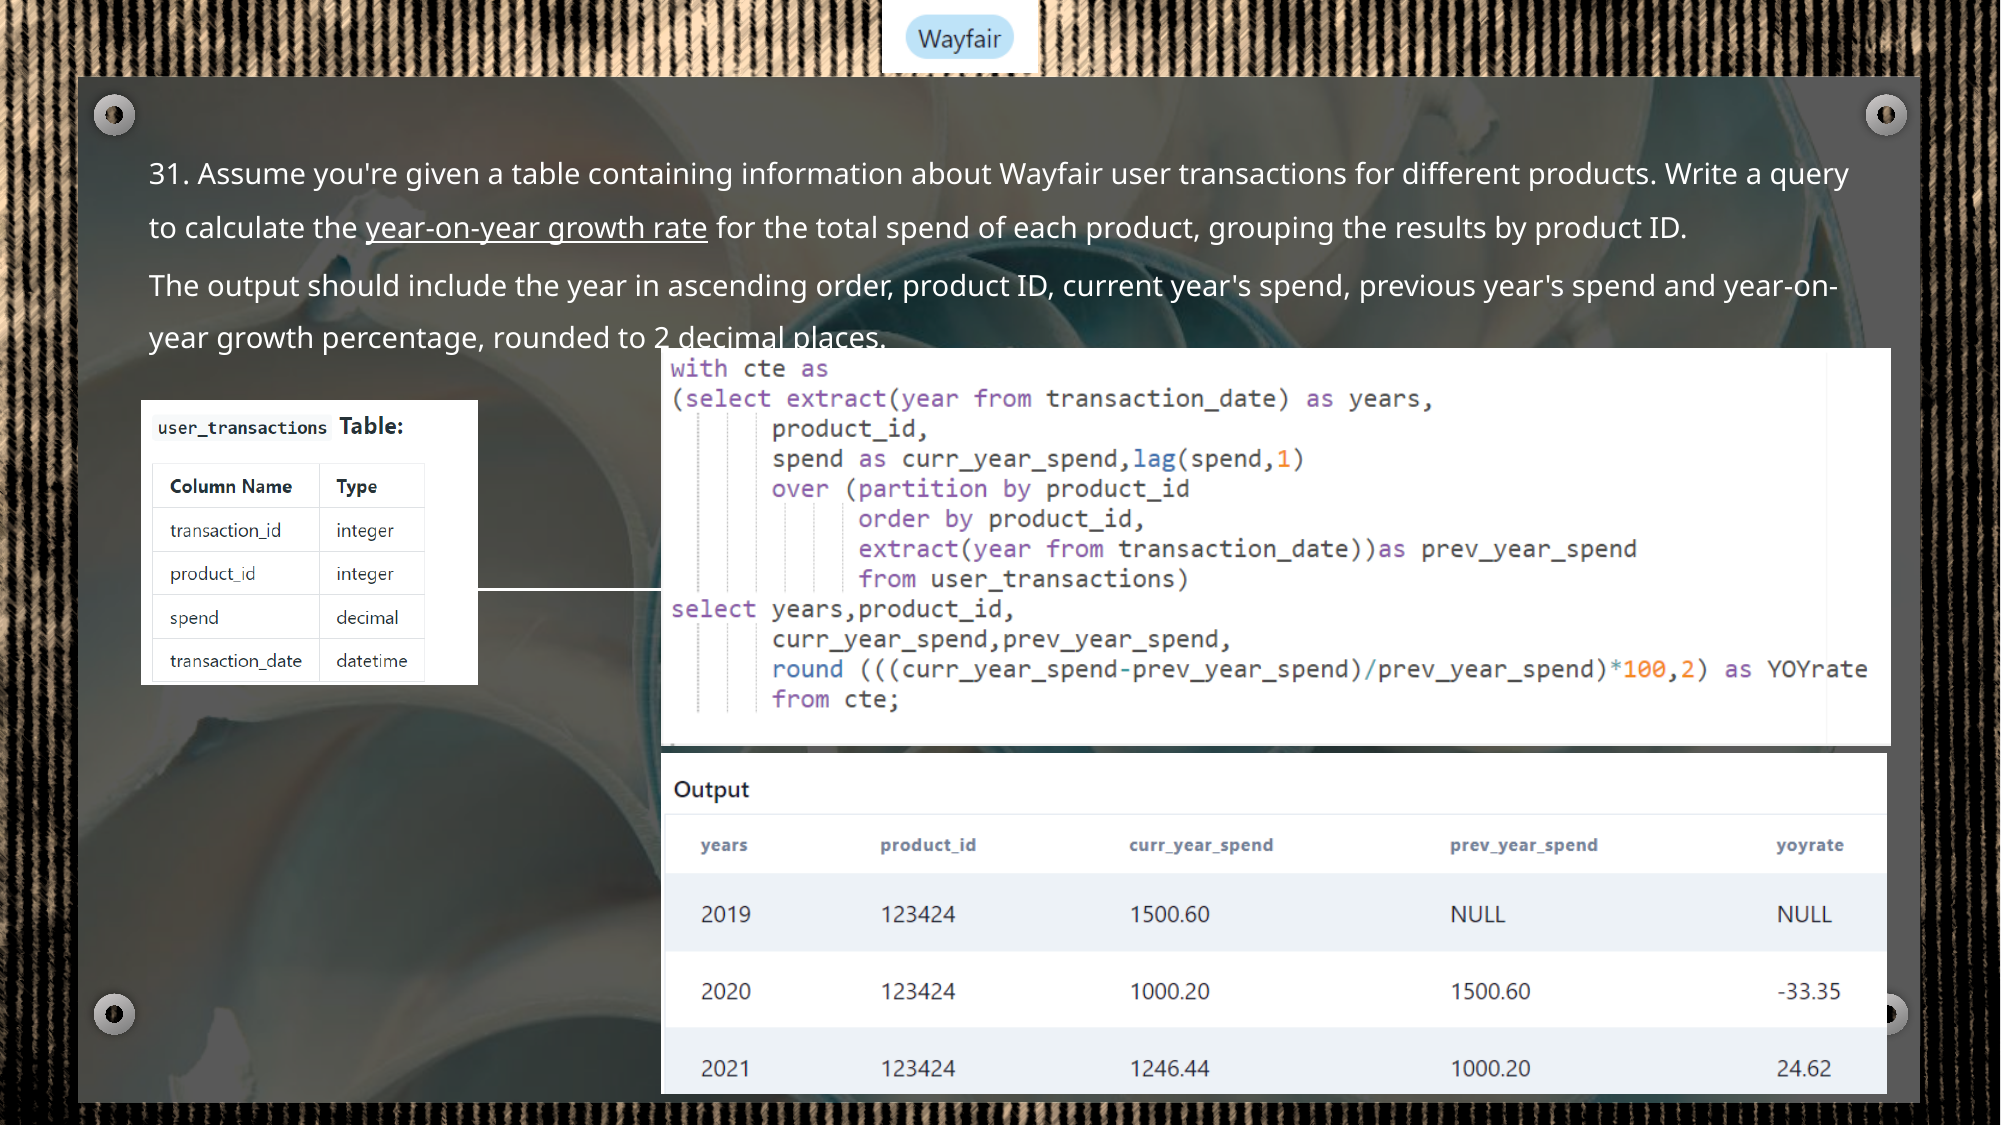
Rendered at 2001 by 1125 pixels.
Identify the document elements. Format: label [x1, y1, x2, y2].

text_box [93, 94, 1909, 1035]
picture [0, 0, 2001, 1125]
